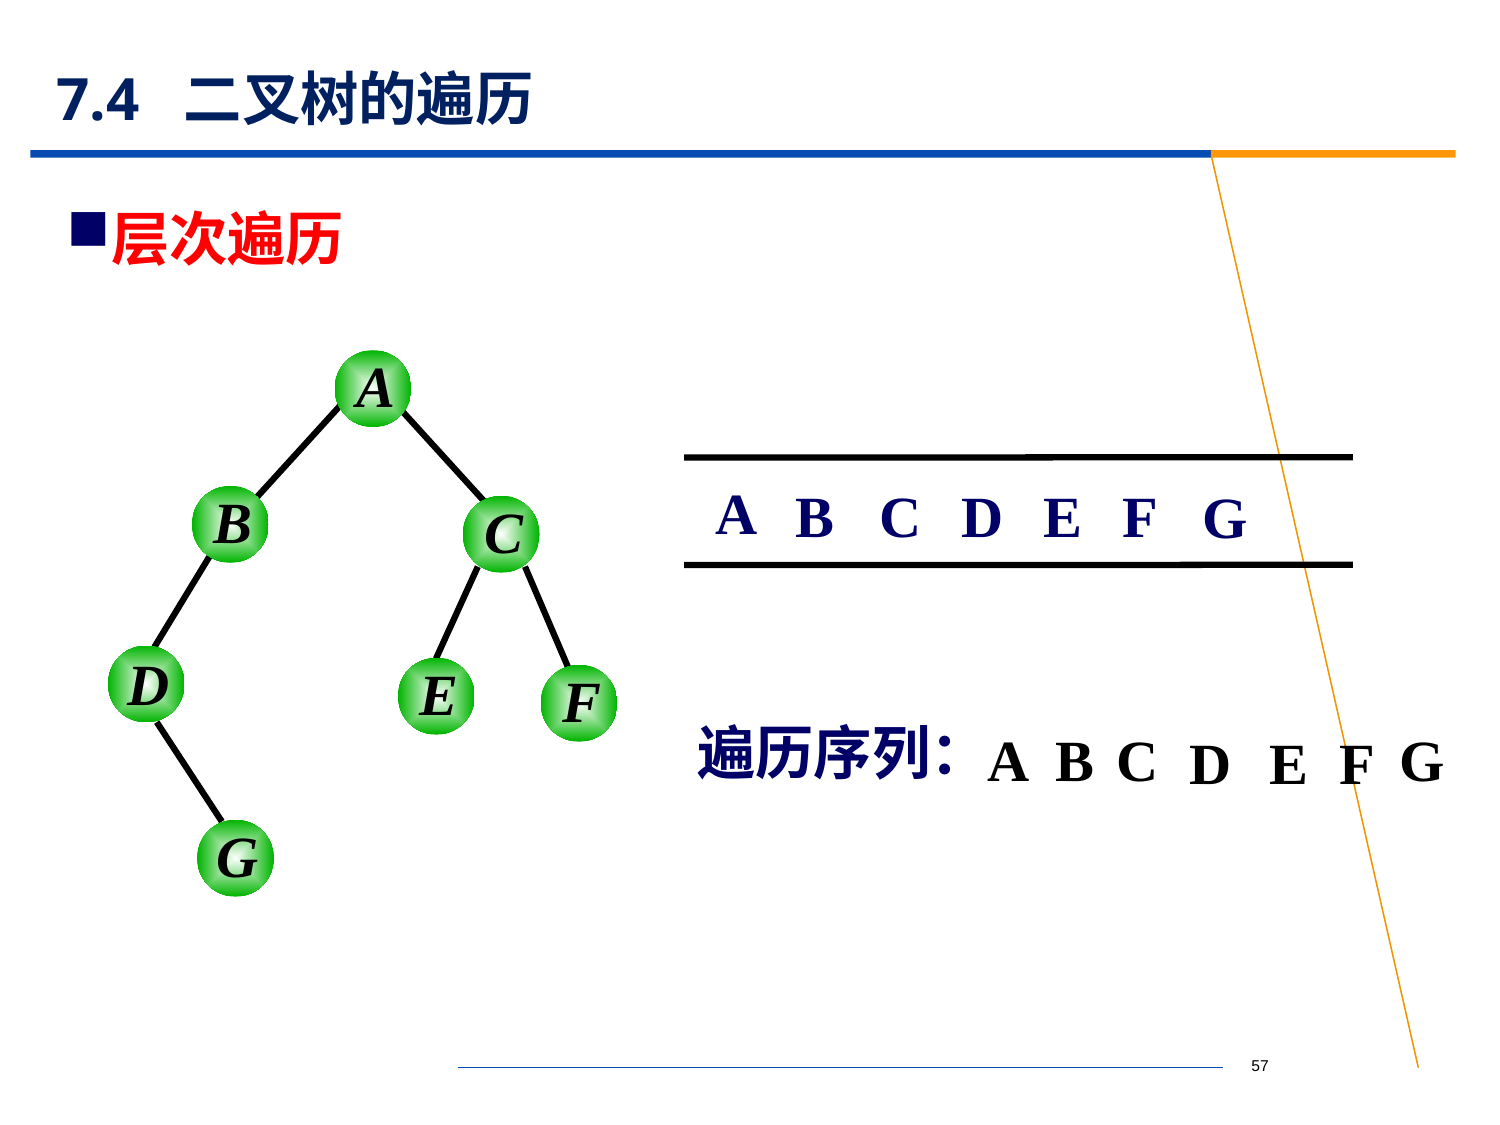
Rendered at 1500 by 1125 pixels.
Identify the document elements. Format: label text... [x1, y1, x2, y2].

text_box D [1174, 718, 1252, 804]
text_box B [780, 471, 858, 557]
text_box G [1187, 472, 1265, 558]
text_box A [972, 715, 1051, 801]
text_box E [1028, 472, 1107, 557]
text_box 层次遍历 [51, 194, 1402, 287]
text_box G [1385, 716, 1463, 801]
text_box A [700, 469, 779, 554]
text_box [684, 459, 1354, 566]
text_box E [1254, 718, 1324, 804]
title 7.4 二叉树的遍历 [41, 64, 1392, 130]
text_box B [1040, 716, 1101, 801]
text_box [107, 343, 618, 915]
text_box F [1107, 472, 1185, 557]
text_box C [1101, 716, 1179, 801]
text_box 遍历序列： [682, 708, 1424, 794]
text_box F [1324, 718, 1402, 804]
text_box C [864, 471, 943, 557]
text_box D [946, 472, 1025, 557]
